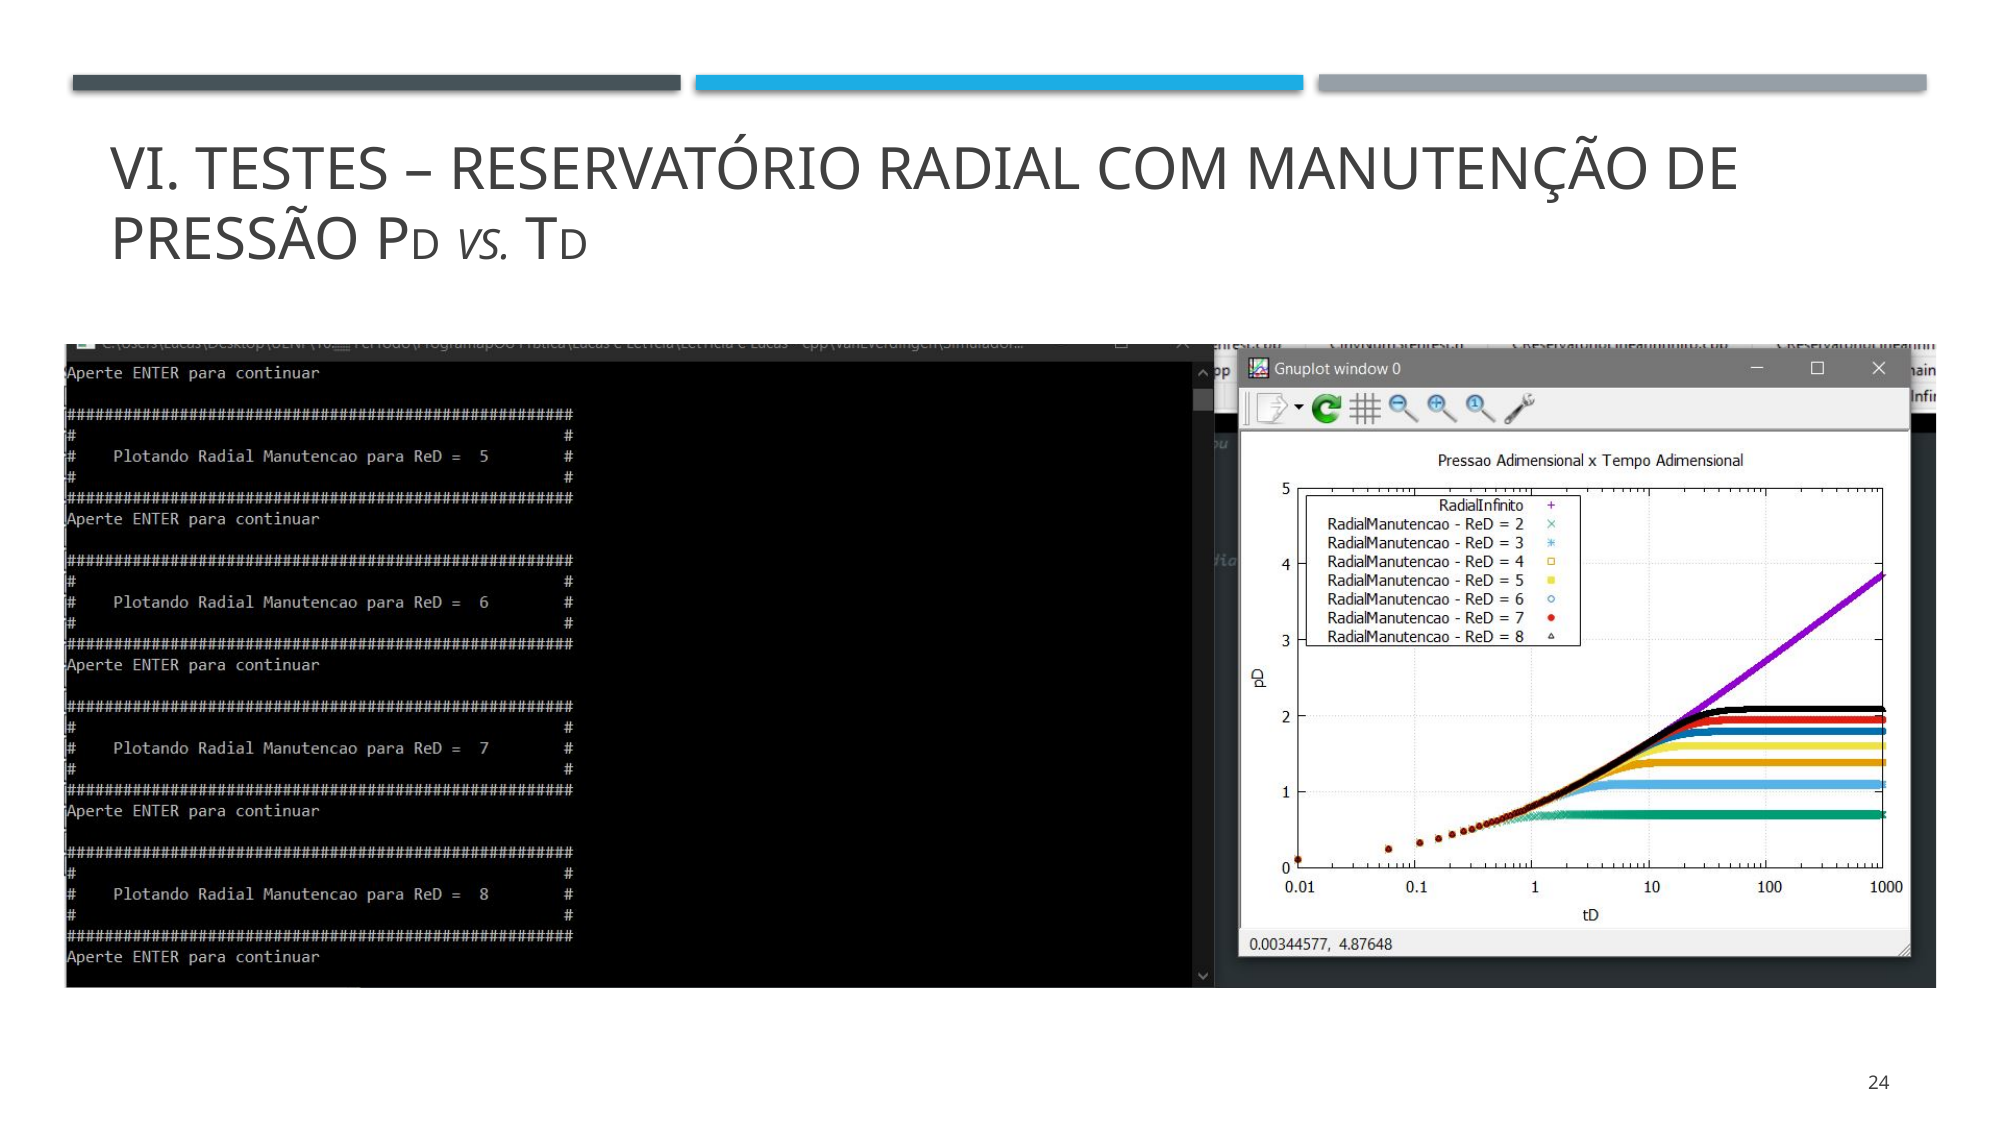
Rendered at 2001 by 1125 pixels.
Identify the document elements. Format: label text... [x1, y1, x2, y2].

picture [63, 343, 1937, 989]
slide_number 24 [1732, 1053, 1905, 1114]
title VI. TESTES – reservatório radial COM MANUTENÇÃO DE PRESSÃO PD vs. td [95, 83, 1905, 279]
